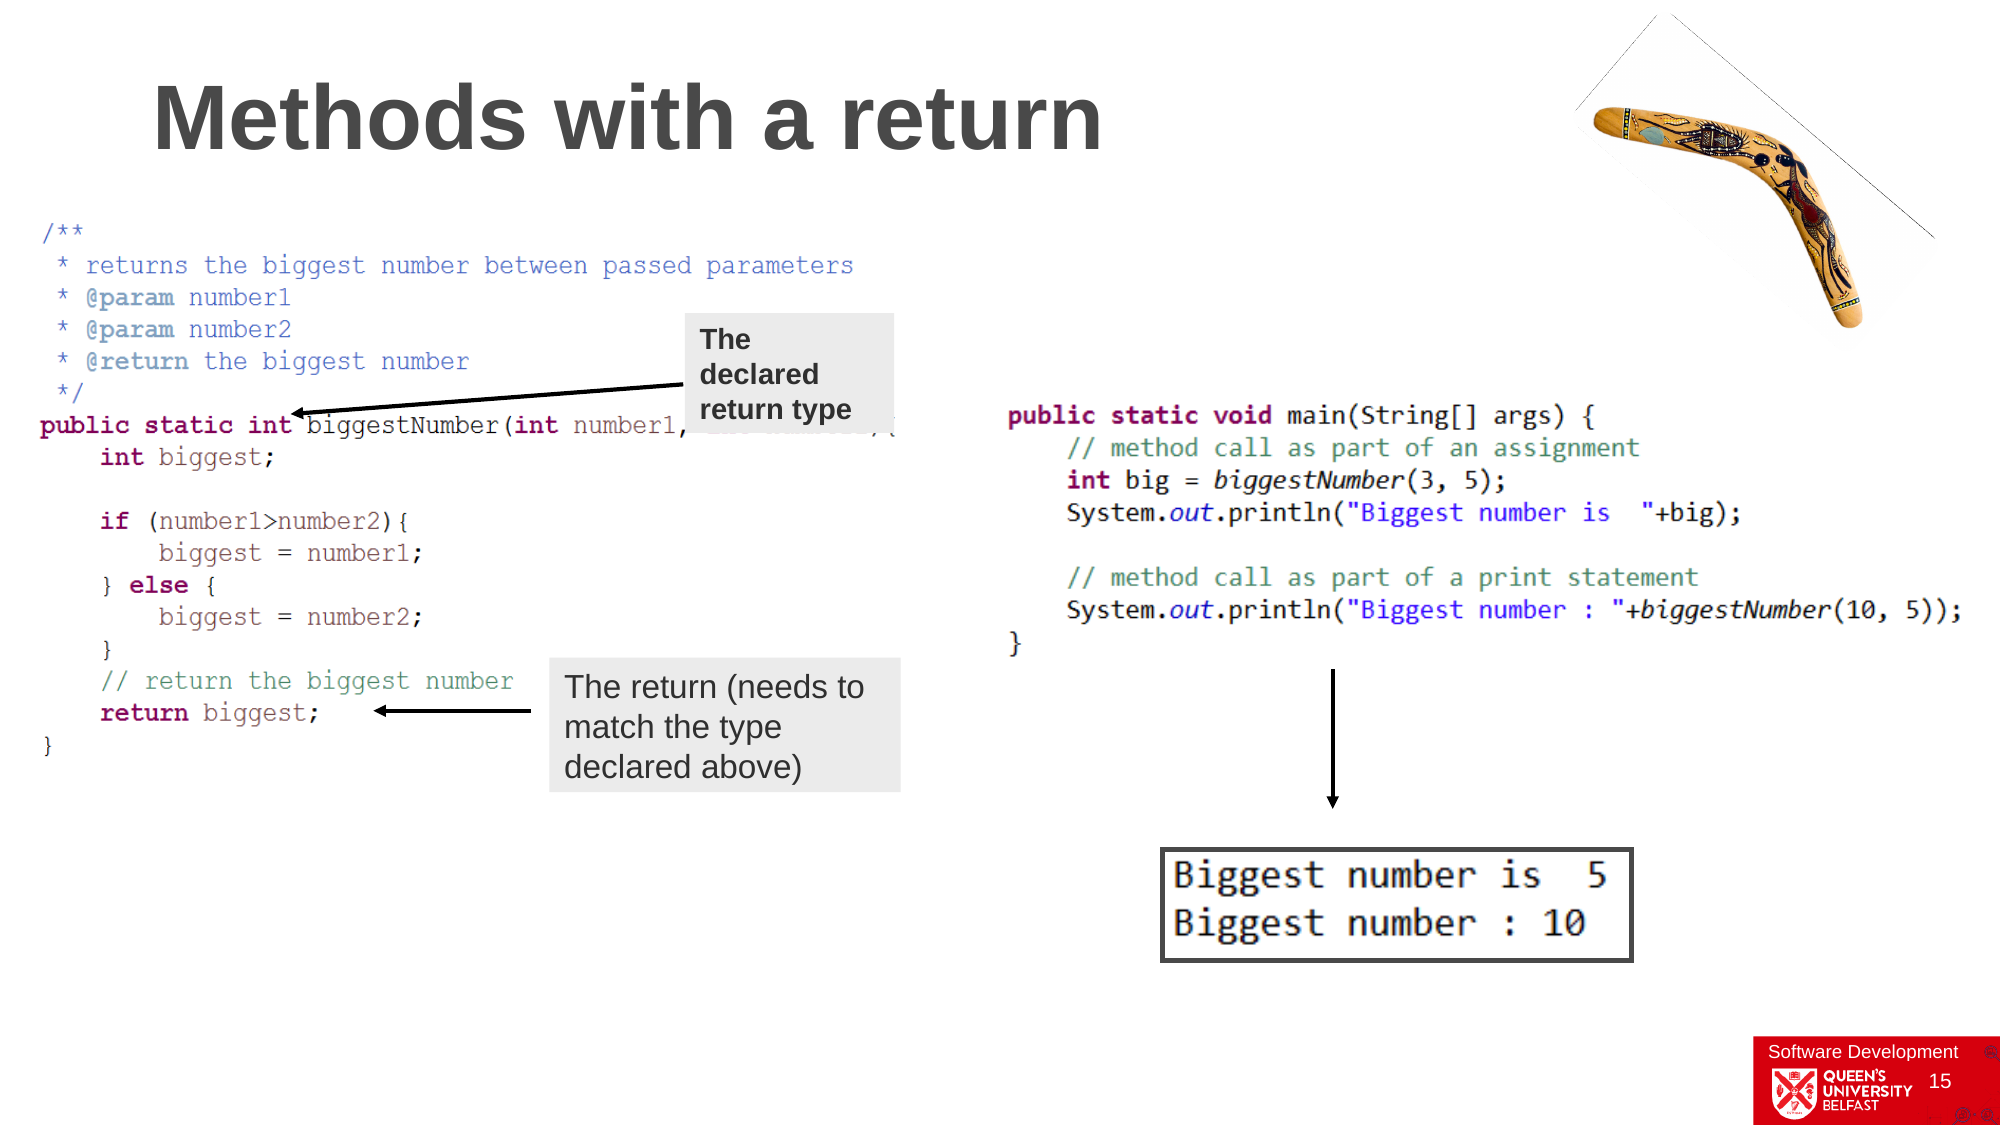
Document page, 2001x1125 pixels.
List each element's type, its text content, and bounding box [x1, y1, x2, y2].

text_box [290, 384, 684, 415]
picture [999, 399, 1973, 670]
title Methods with a return [137, 62, 1313, 167]
picture [1572, 34, 1939, 331]
picture [27, 206, 921, 771]
text_box The return (needs to match the type declared above) [549, 771, 901, 793]
picture [1165, 851, 1630, 959]
picture [1767, 1036, 2000, 1125]
